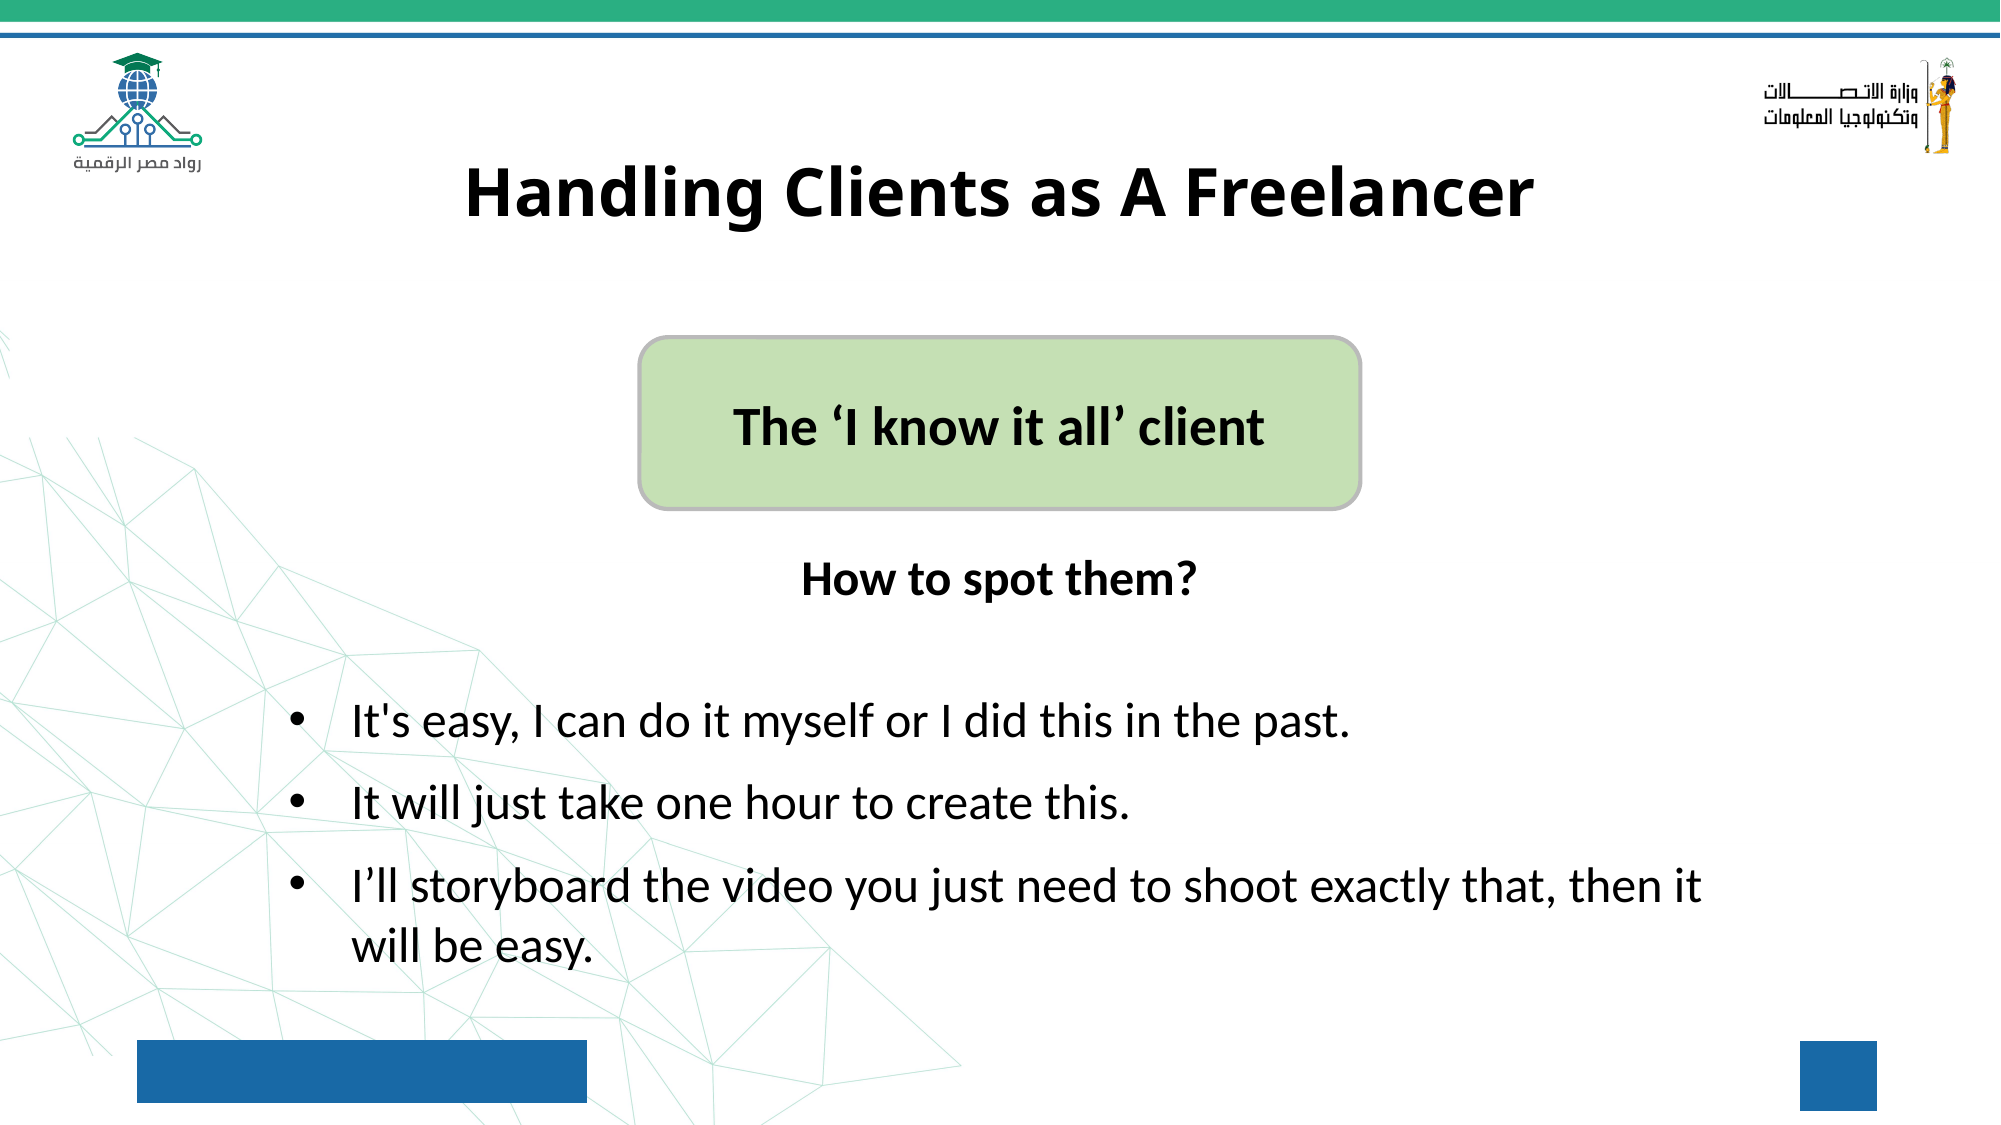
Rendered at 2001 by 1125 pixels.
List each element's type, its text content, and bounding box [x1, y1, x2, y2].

picture [0, 0, 2000, 1125]
text_box How to spot them? It's easy, I can do it myself or I did this in the past. It will just take one hour to create this. I’ll storyboard the video you just need to shoot exactly that, then it will be easy. [268, 535, 1732, 983]
title Handling Clients as A Freelancer [157, 127, 1843, 253]
text_box The ‘I know it all’ client [639, 337, 1361, 509]
